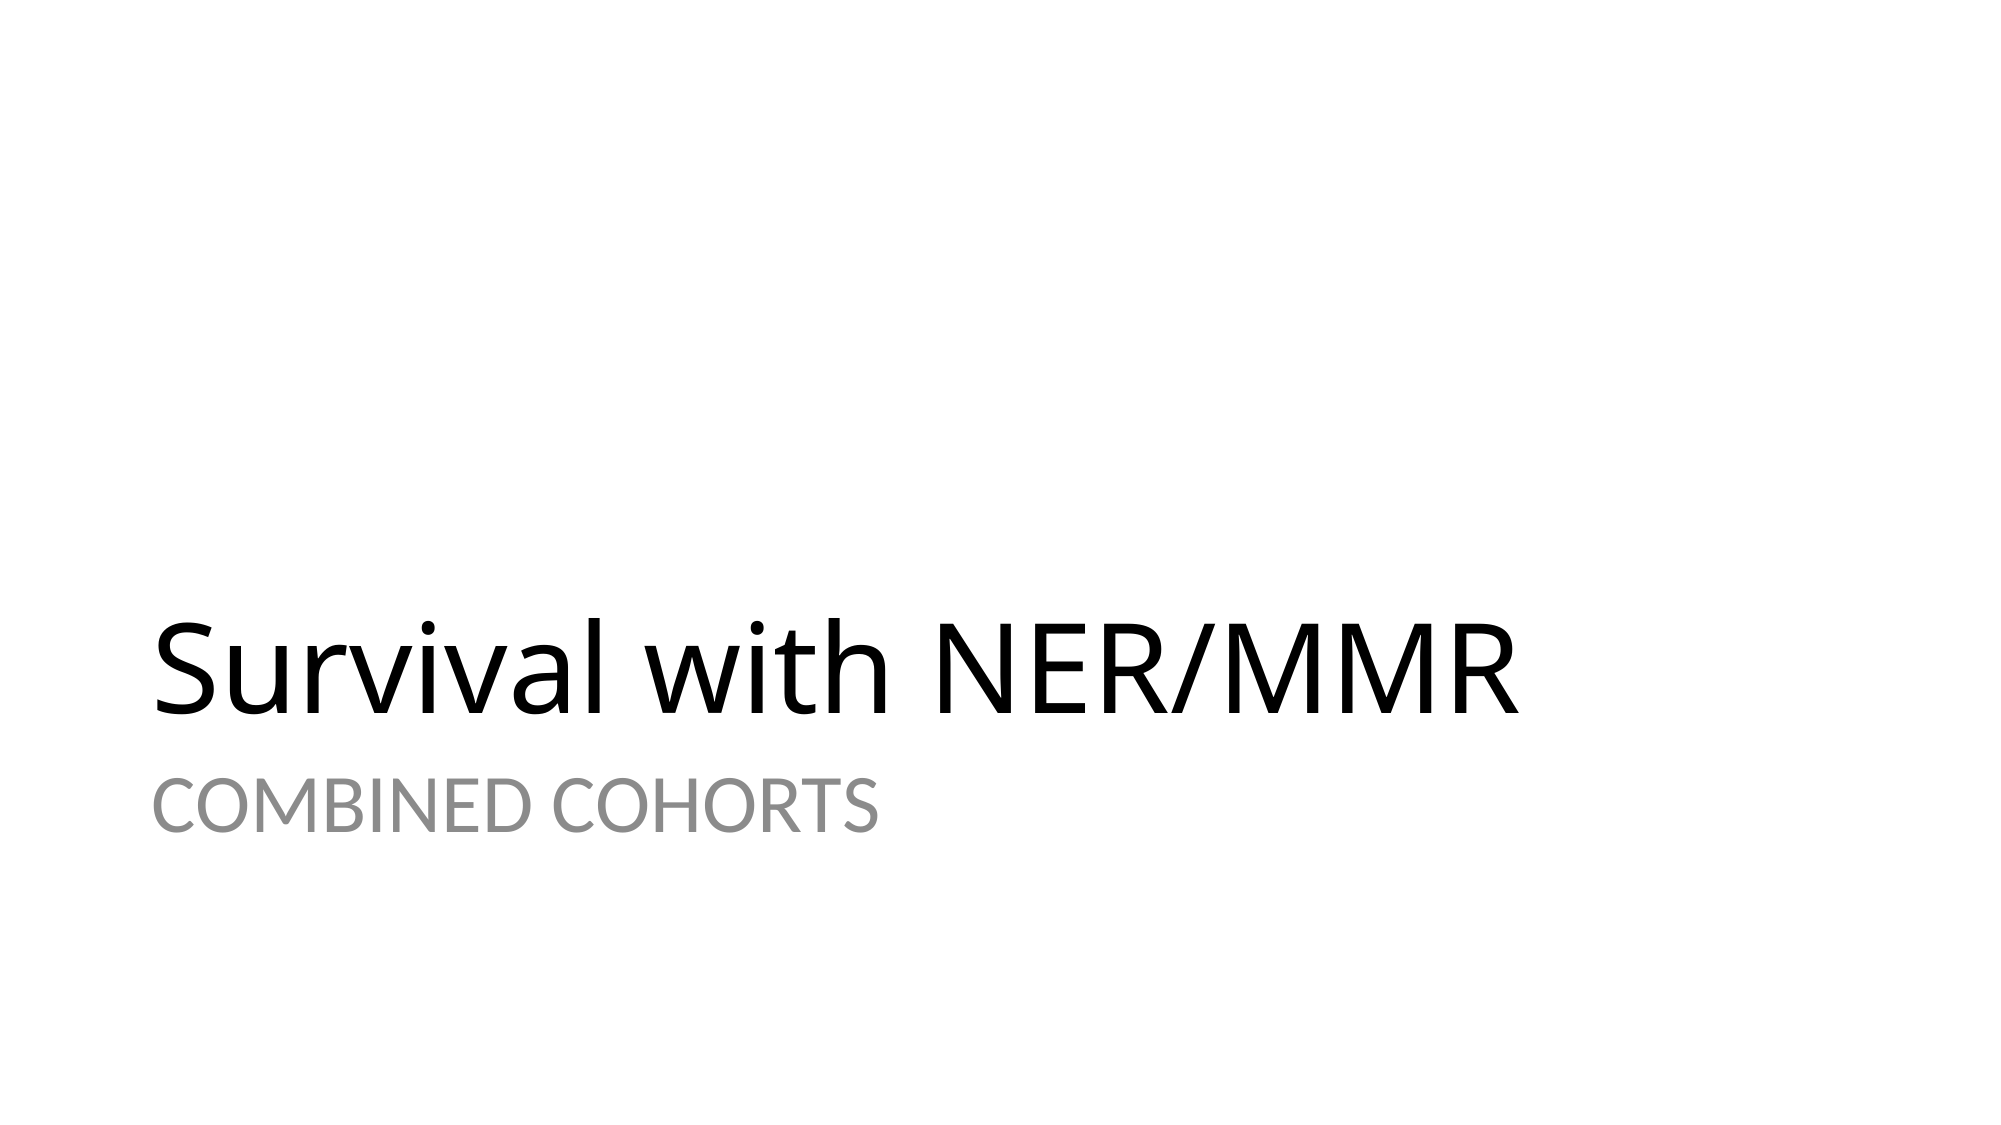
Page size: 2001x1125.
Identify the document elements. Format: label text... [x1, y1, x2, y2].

list COMBINED COHORTS [136, 752, 1862, 999]
title Survival with NER/MMR [136, 280, 1862, 749]
